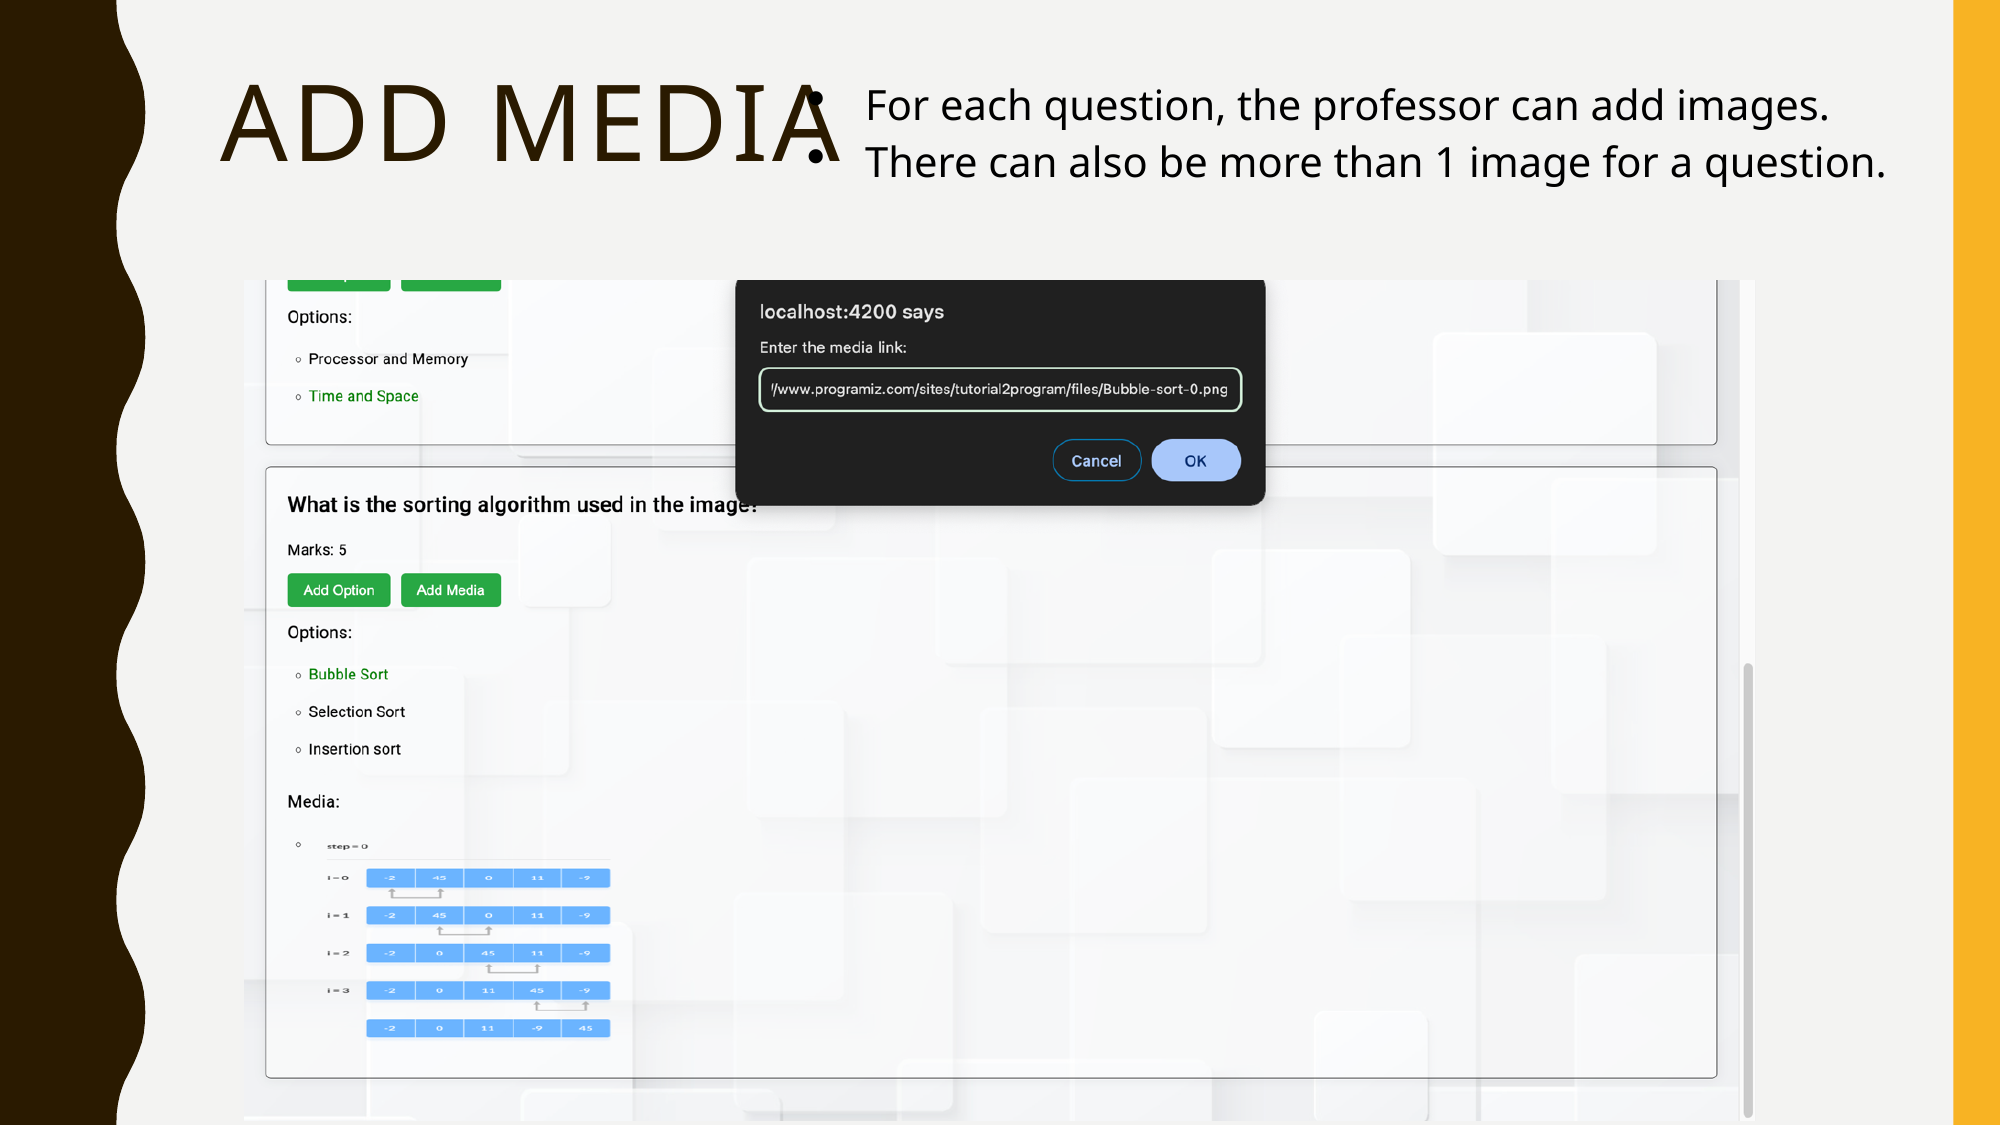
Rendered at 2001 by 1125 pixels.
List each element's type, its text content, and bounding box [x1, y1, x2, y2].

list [244, 280, 1756, 1121]
text_box For each question, the professor can add images. There can also be more than 1 image for a question. [794, 63, 2000, 194]
title Add media [205, 62, 1875, 308]
